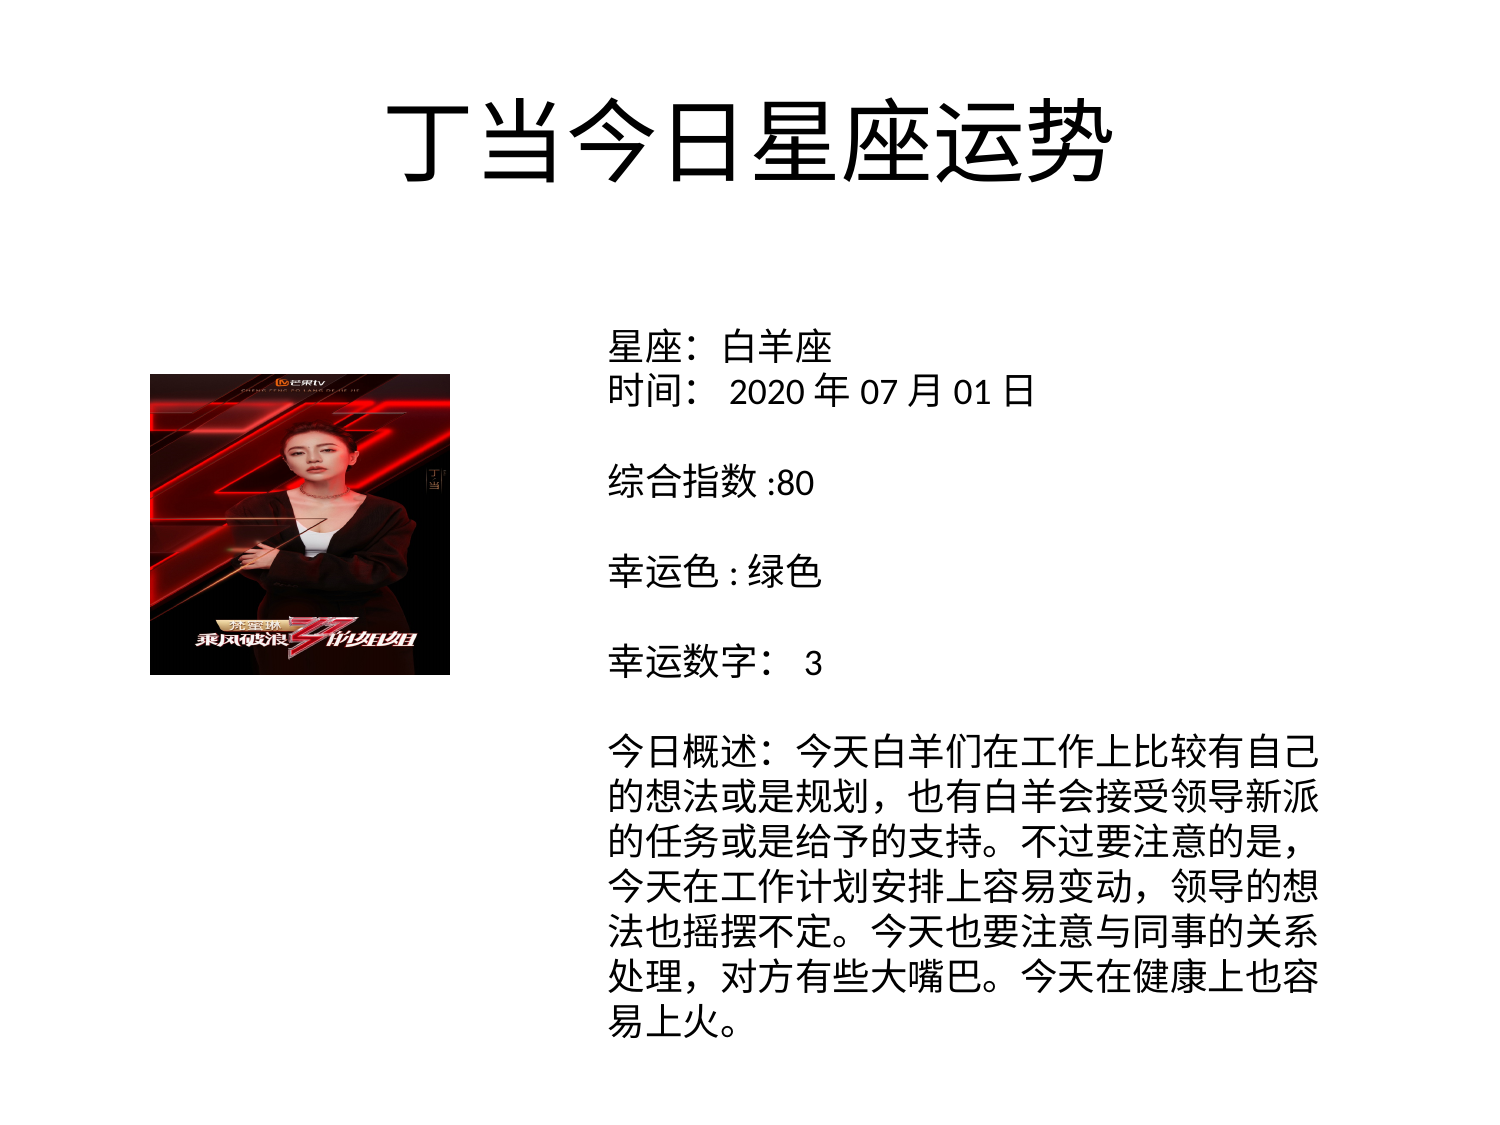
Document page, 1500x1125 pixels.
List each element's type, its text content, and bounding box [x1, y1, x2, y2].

picture [149, 374, 451, 676]
text_box 星座：白羊座 时间：2020年07月01日 综合指数:80 幸运色:绿色 幸运数字：3 今日概述：今天白羊们在工作上比较有自己的想法或是规划，也有白羊会接受领导新派的任务或是给予的支持。不过要注意的是，今天在工作计划安排上容易变动，领导的想法也摇摆不定。今天也要注意与同事的关系处理，对方有些大嘴巴。今天在健康上也容易上火。 [599, 315, 1350, 1050]
title 丁当今日星座运势 [74, 44, 1426, 234]
